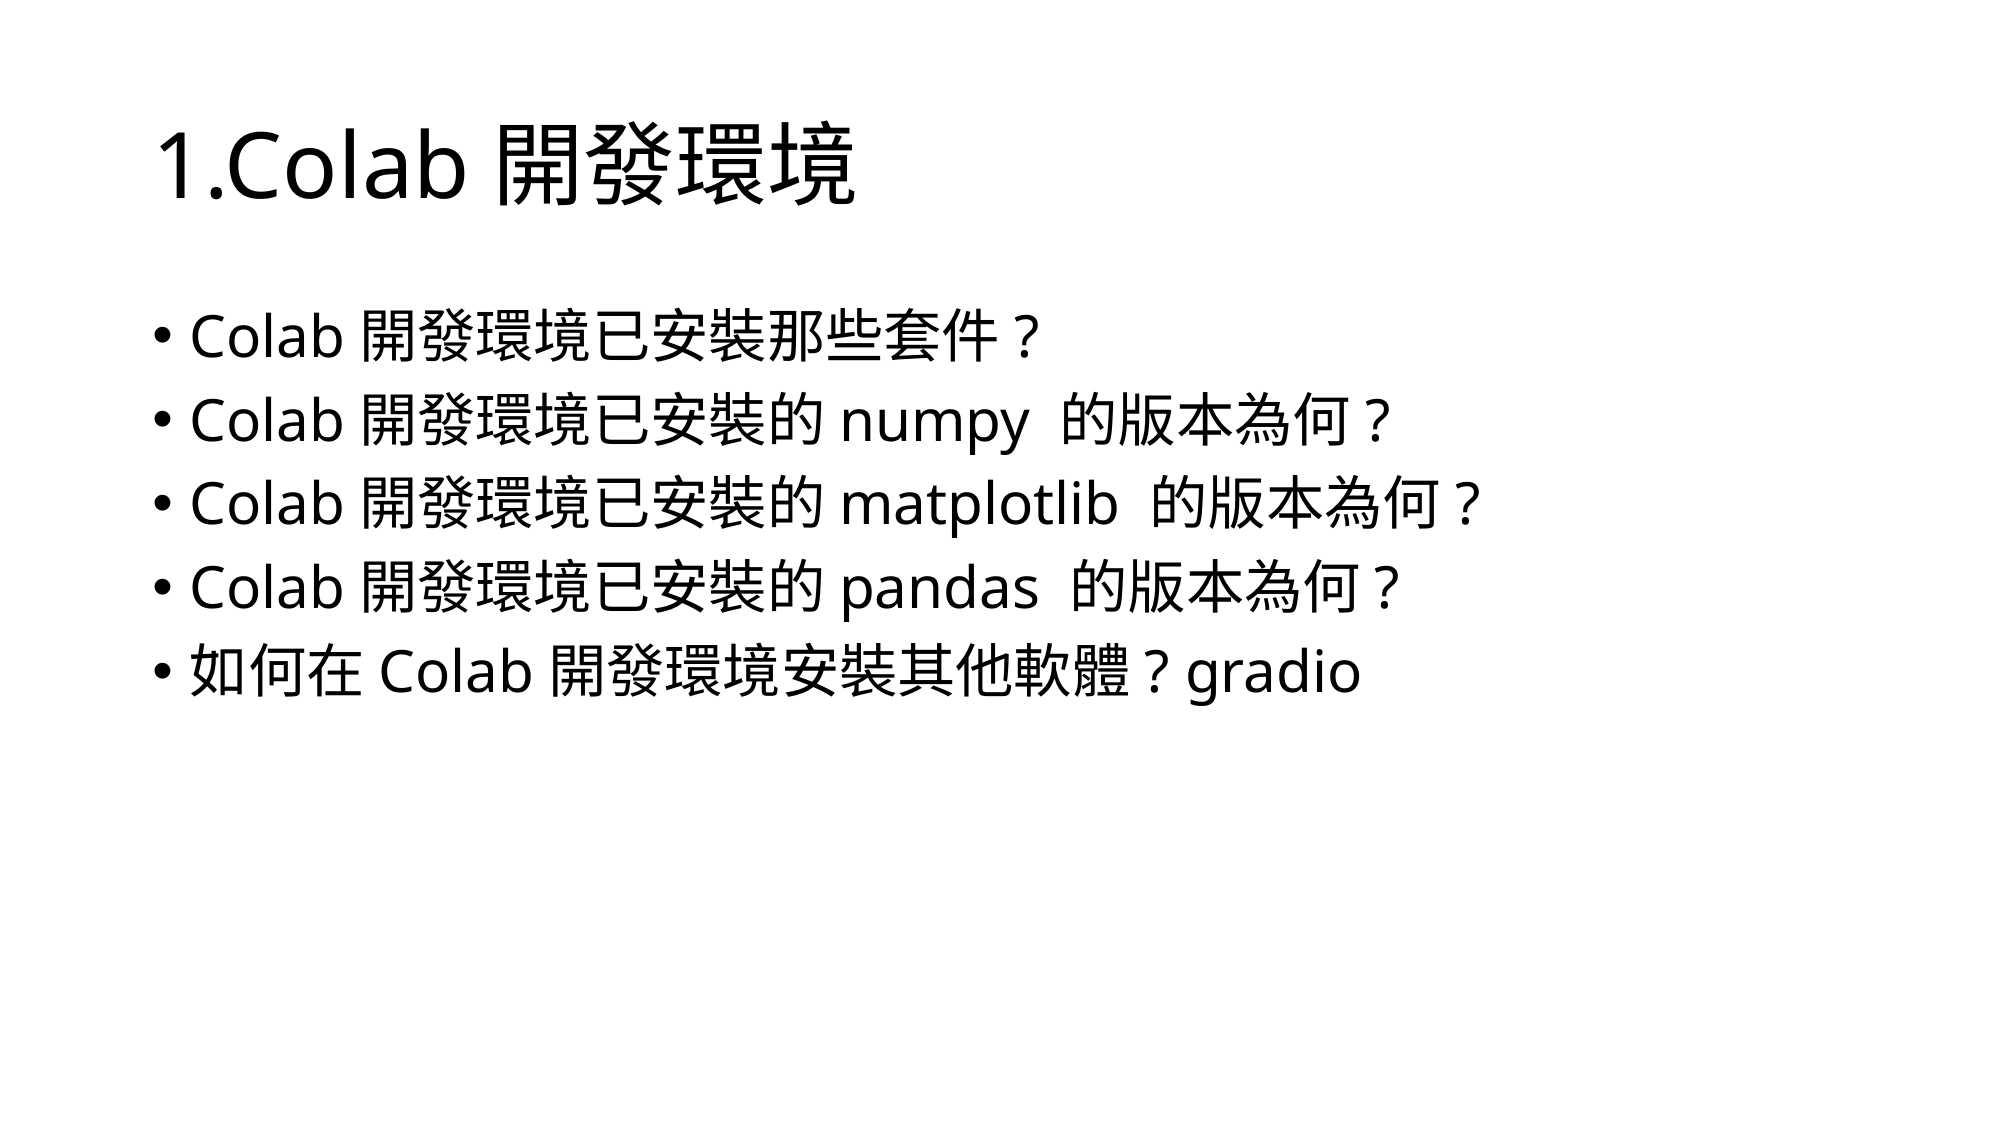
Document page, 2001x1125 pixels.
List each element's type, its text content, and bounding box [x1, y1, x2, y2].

list Colab開發環境已安裝那些套件? Colab開發環境已安裝的numpy 的版本為何? Colab開發環境已安裝的matplotlib 的版本為何? Colab開發環境已安裝的pandas 的版本為何? 如何在Colab開發環境安裝其他軟體? gradio [137, 299, 1863, 1014]
title 1.Colab開發環境 [137, 59, 1863, 278]
